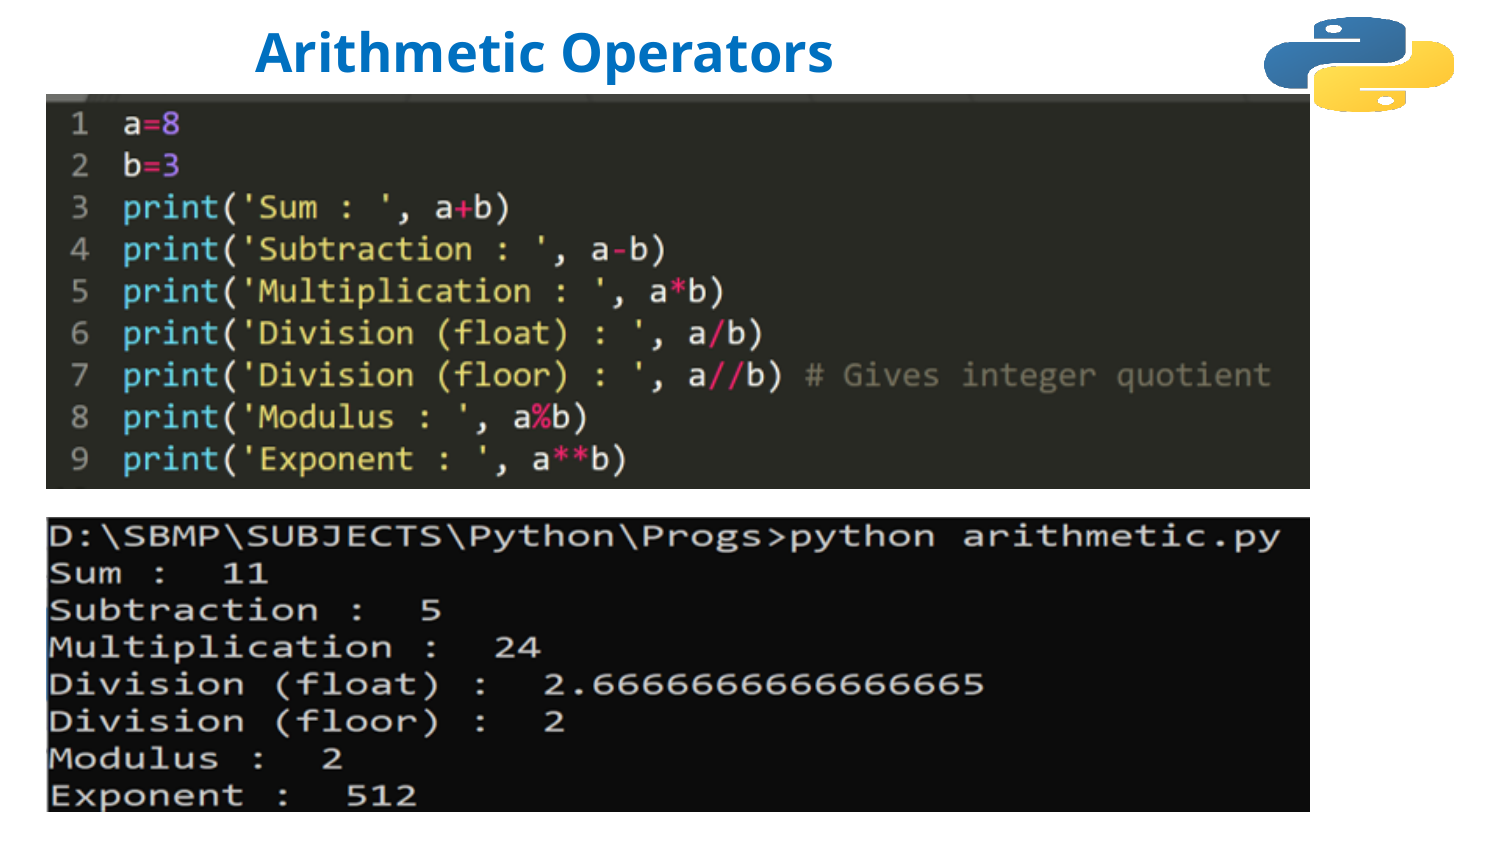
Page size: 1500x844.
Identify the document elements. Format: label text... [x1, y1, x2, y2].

picture [46, 517, 1310, 812]
picture [46, 16, 1454, 489]
text_box Arithmetic Operators [240, 2, 1233, 92]
